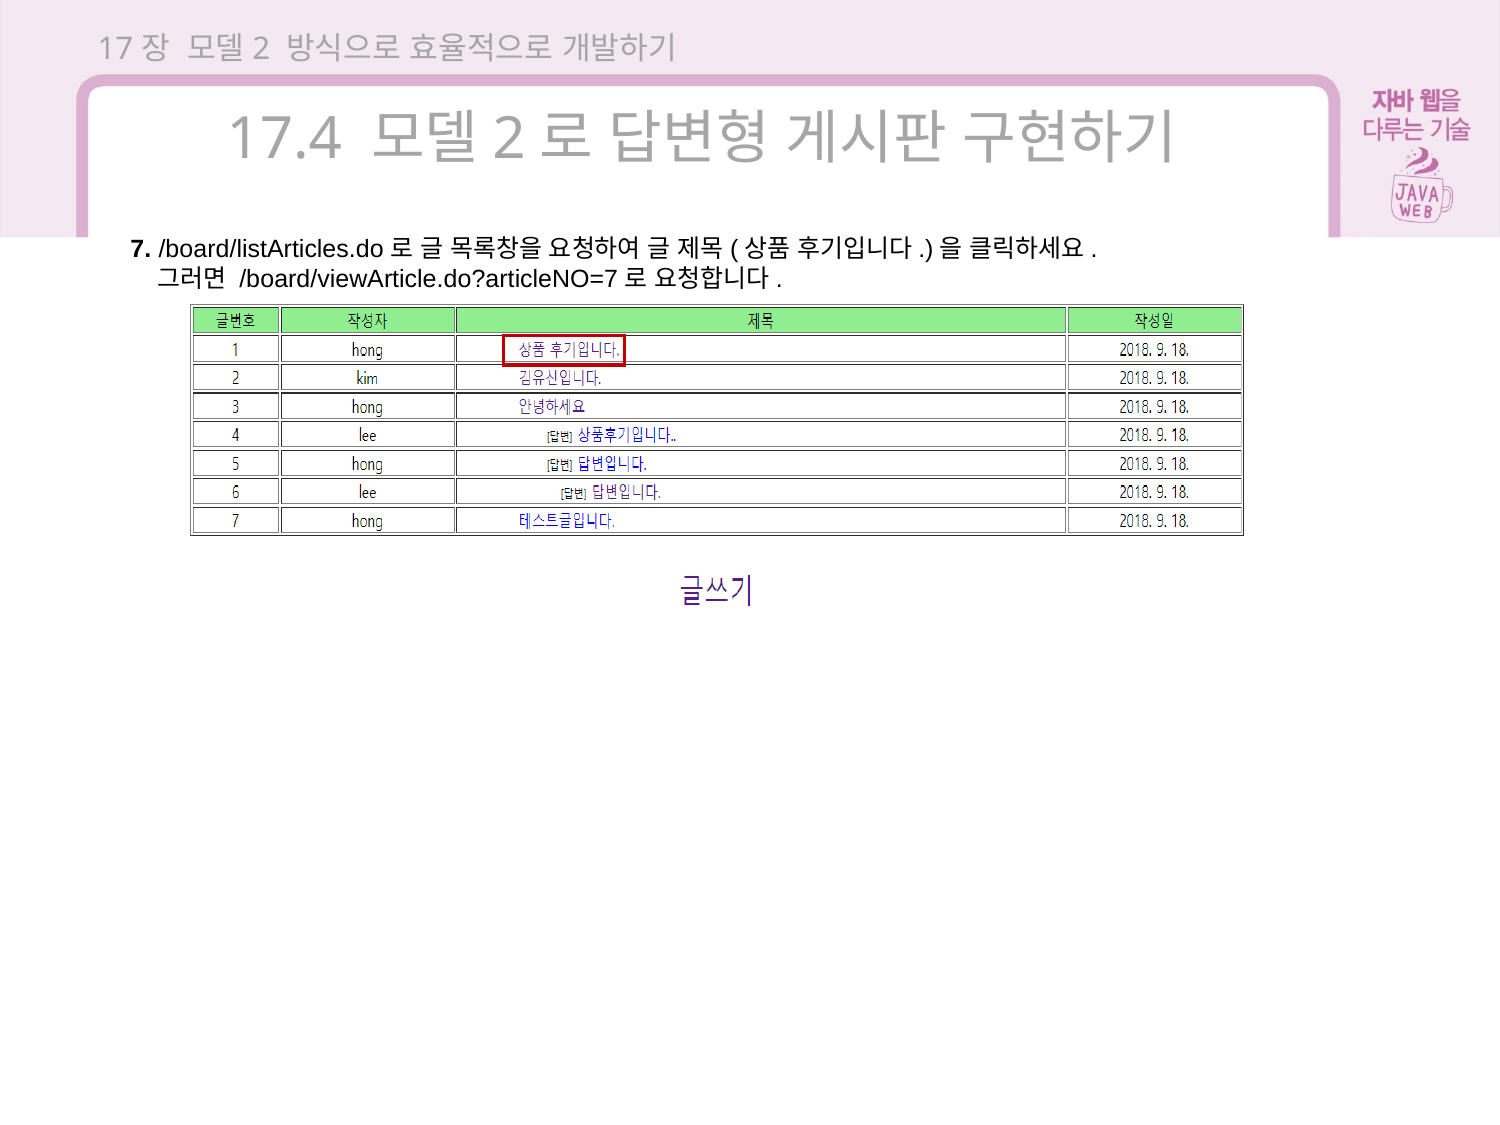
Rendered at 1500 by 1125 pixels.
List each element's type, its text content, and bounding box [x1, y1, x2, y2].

text_box 17장 모델2 방식으로 효율적으로 개발하기 [82, 0, 1133, 74]
text_box 7. /board/listArticles.do로 글 목록창을 요청하여 글 제목(상품 후기입니다.)을 클릭하세요. 그러면 /board/viewArticle.do?articleNO=7로 요청합니다. [115, 224, 1347, 300]
picture [0, 0, 1500, 1125]
text_box 17.4 모델2로 답변형 게시판 구현하기 [176, 92, 1227, 178]
